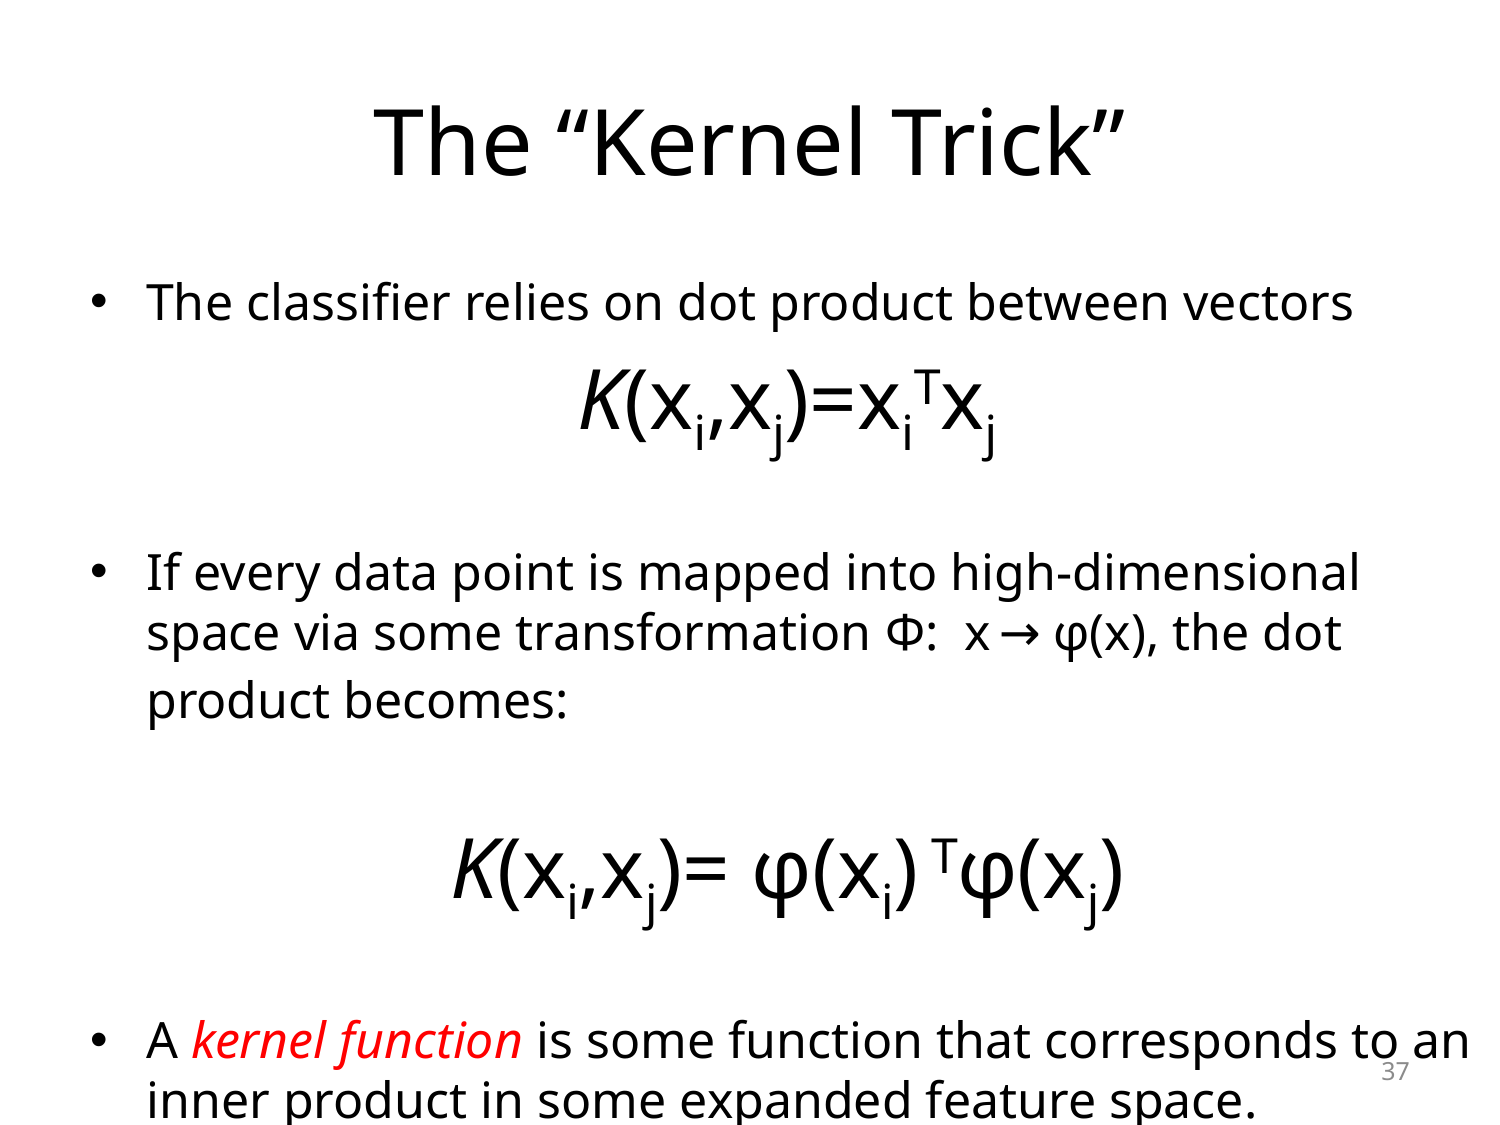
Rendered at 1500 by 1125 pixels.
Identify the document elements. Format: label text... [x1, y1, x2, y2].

title The “Kernel Trick” [75, 45, 1425, 233]
slide_number 37 [1074, 1042, 1425, 1103]
list The classifier relies on dot product between vectors K(xi,xj)=xiTxj If every data point is mapped into high-dimensional space via some transformation Φ: x → φ(x), the dot product becomes: K(xi,xj)= φ(xi) Tφ(xj) A kernel function is some function that corresponds to an inner product in some expanded feature space. [75, 262, 1500, 1103]
